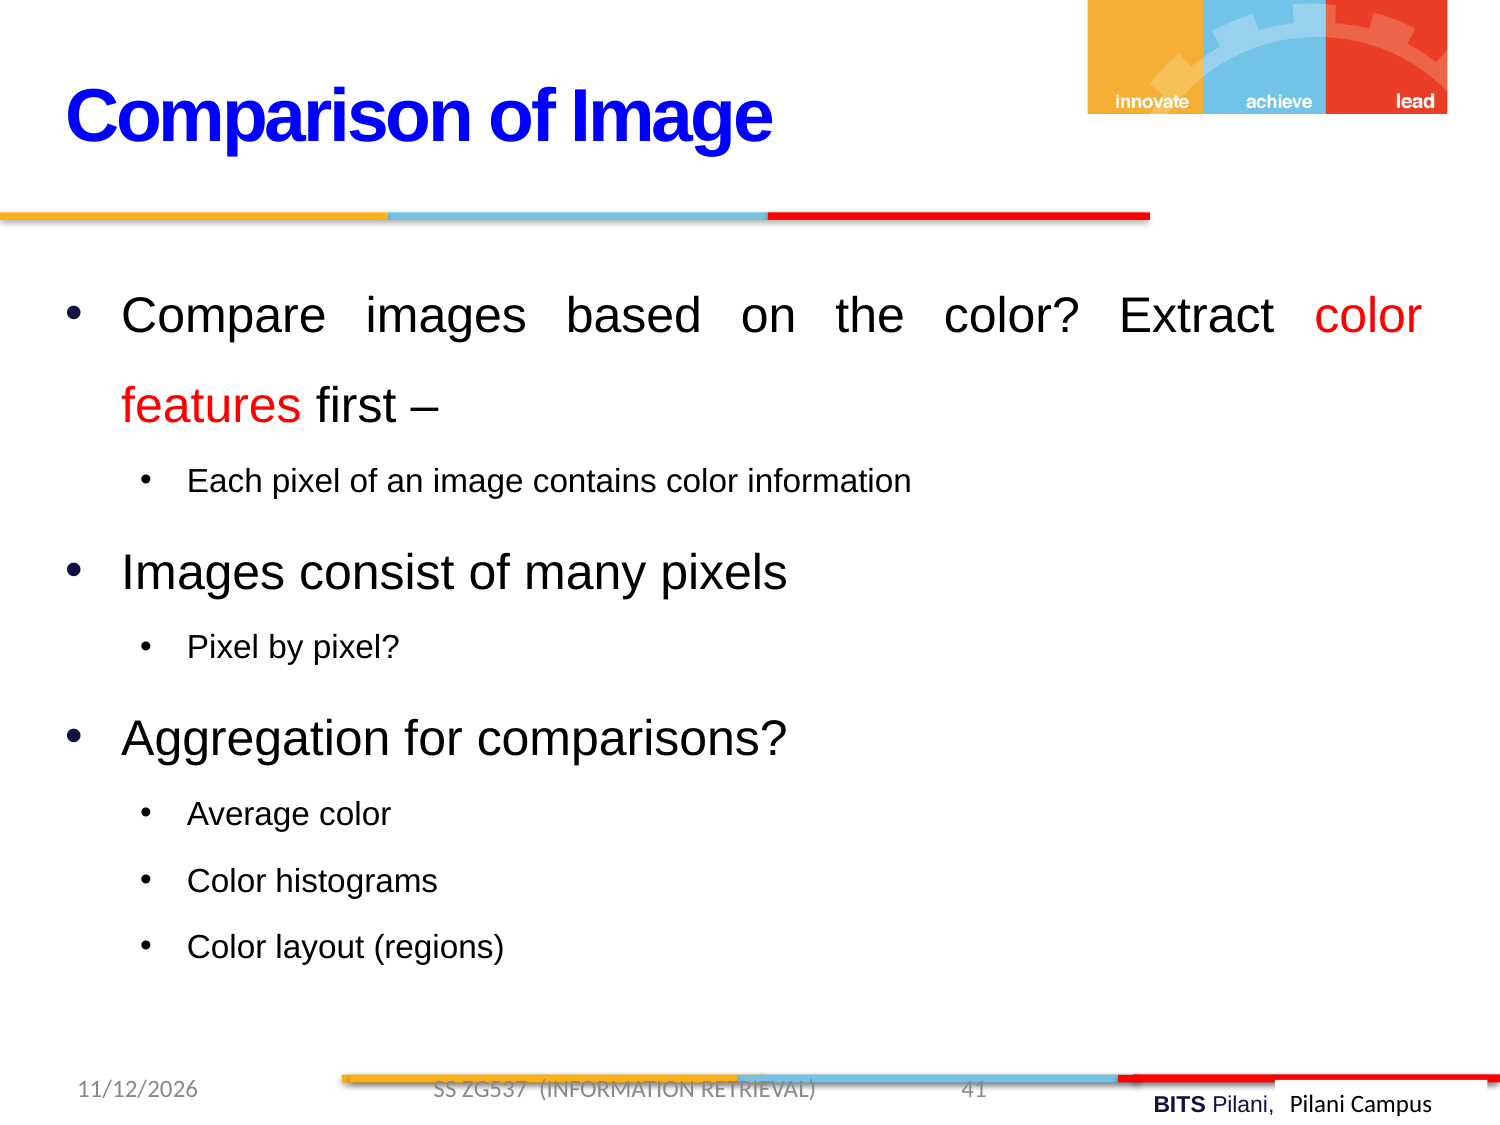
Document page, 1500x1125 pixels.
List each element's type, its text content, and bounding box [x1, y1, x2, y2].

text_box 4/6/2019 SS ZG537 (INFORMATION RETRIEVAL) 41 [62, 1072, 1050, 1125]
picture [1087, 0, 1448, 114]
text_box Pilani Campus [1274, 1079, 1488, 1125]
list Comparison of Image [50, 24, 1088, 213]
list Compare images based on the color? Extract color features first – Each pixel of an image contains color information Images consist of many pixels Pixel by pixel? Aggregation for comparisons? Average color Color histograms Color layout (regions) [50, 245, 1438, 988]
